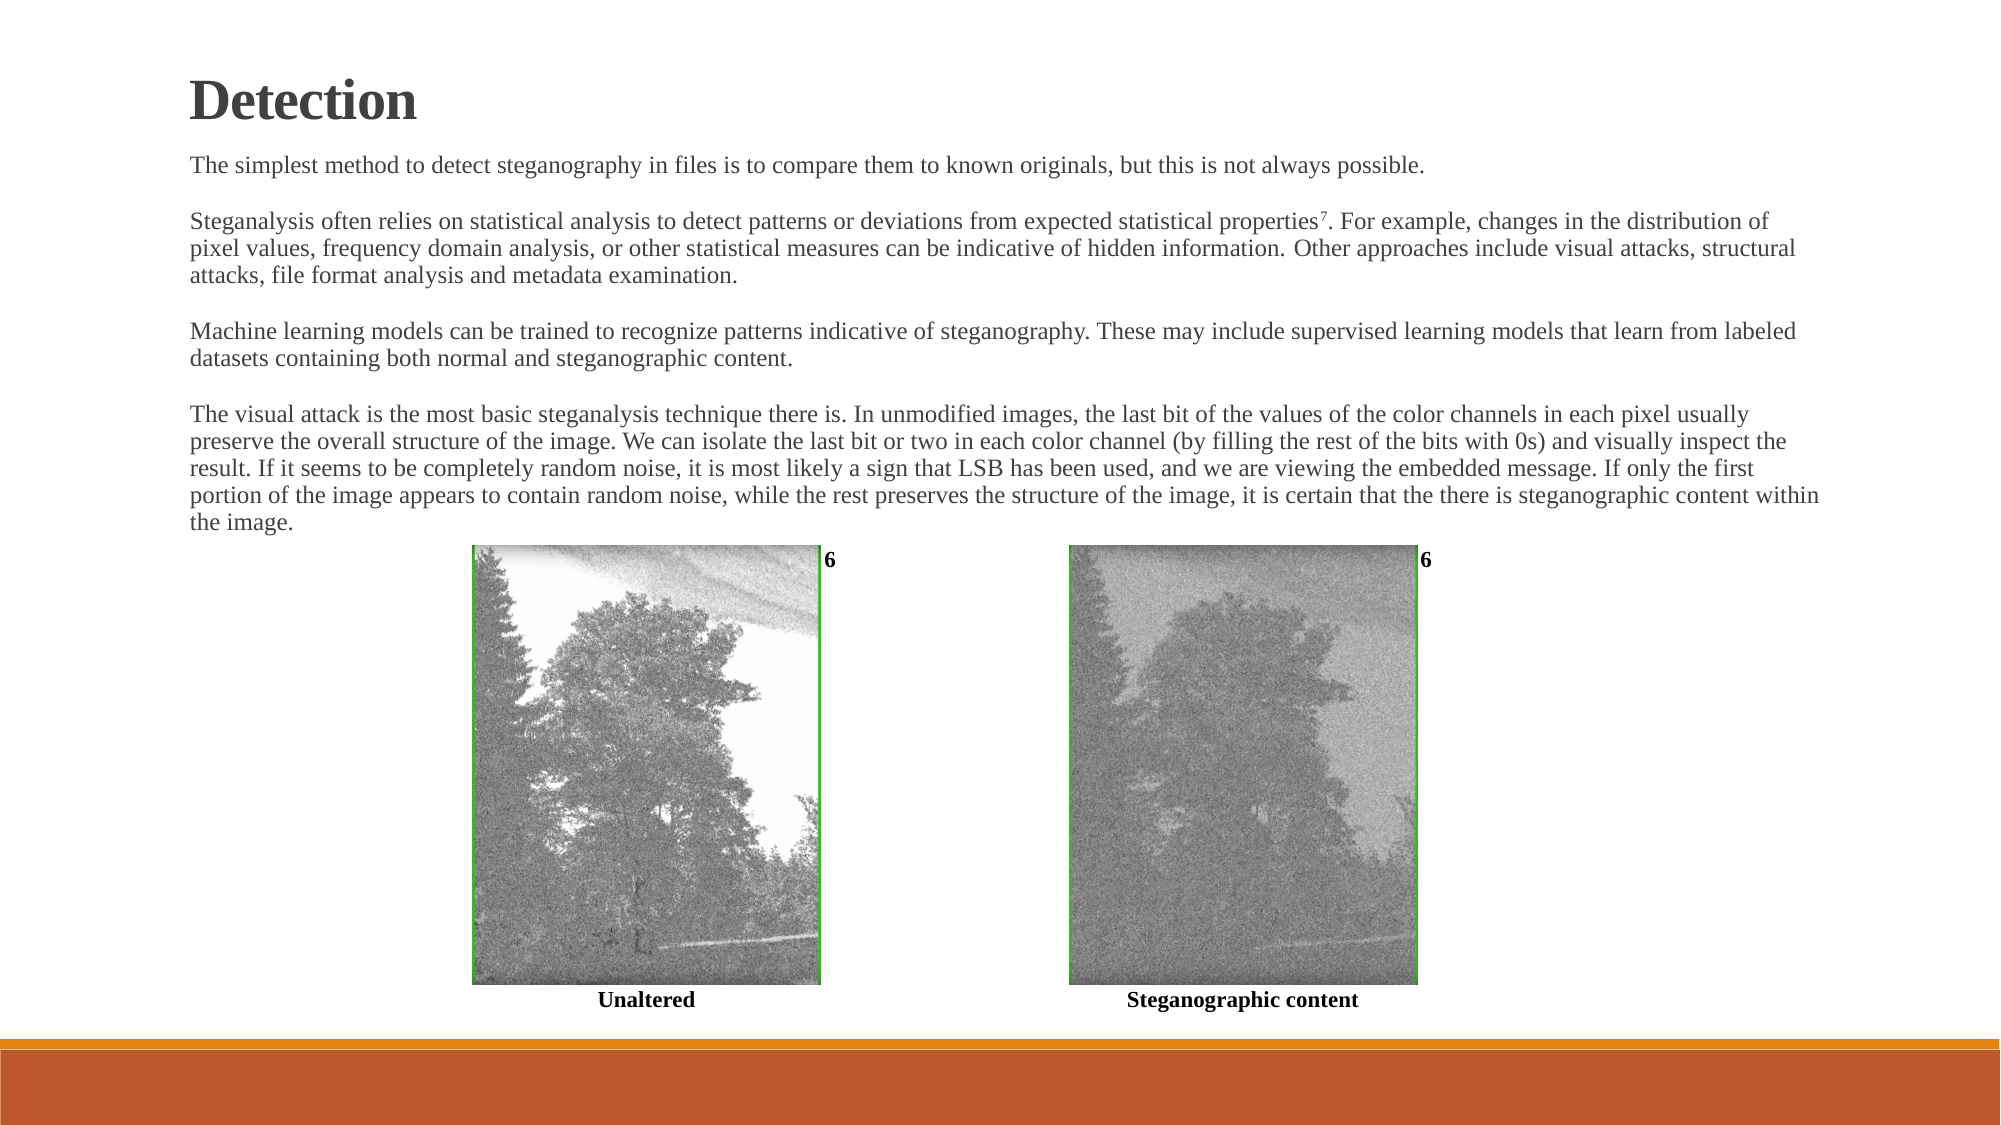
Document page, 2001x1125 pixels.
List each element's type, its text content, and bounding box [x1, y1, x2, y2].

text_box 6 [813, 536, 840, 580]
text_box Steganographic content [1111, 992, 1375, 1020]
text_box Unaltered [582, 992, 711, 1020]
picture [472, 545, 822, 986]
list The simplest method to detect steganography in files is to compare them to known originals, but this is not always possible. Steganalysis often relies on statistical analysis to detect patterns or deviations from expected statistical properties7. For example, changes in the distribution of pixel values, frequency domain analysis, or other statistical measures can be indicative of hidden information. Other approaches include visual attacks, structural attacks, file format analysis and metadata examination. Machine learning models can be trained to recognize patterns indicative of steganography. These may include supervised learning models that learn from labeled datasets containing both normal and steganographic content. The visual attack is the most basic steganalysis technique there is. In unmodified images, the last bit of the values of the color channels in each pixel usually preserve the overall structure of the image. We can isolate the last bit or two in each color channel (by filling the rest of the bits with 0s) and visually inspect the result. If it seems to be completely random noise, it is most likely a sign that LSB has been used, and we are viewing the embedded message. If only the first portion of the image appears to contain random noise, while the rest preserves the structure of the image, it is certain that the there is steganographic content within the image. [174, 144, 1825, 546]
text_box 6 [1409, 536, 1436, 580]
picture [1068, 545, 1419, 986]
title Detection [174, 52, 1825, 140]
